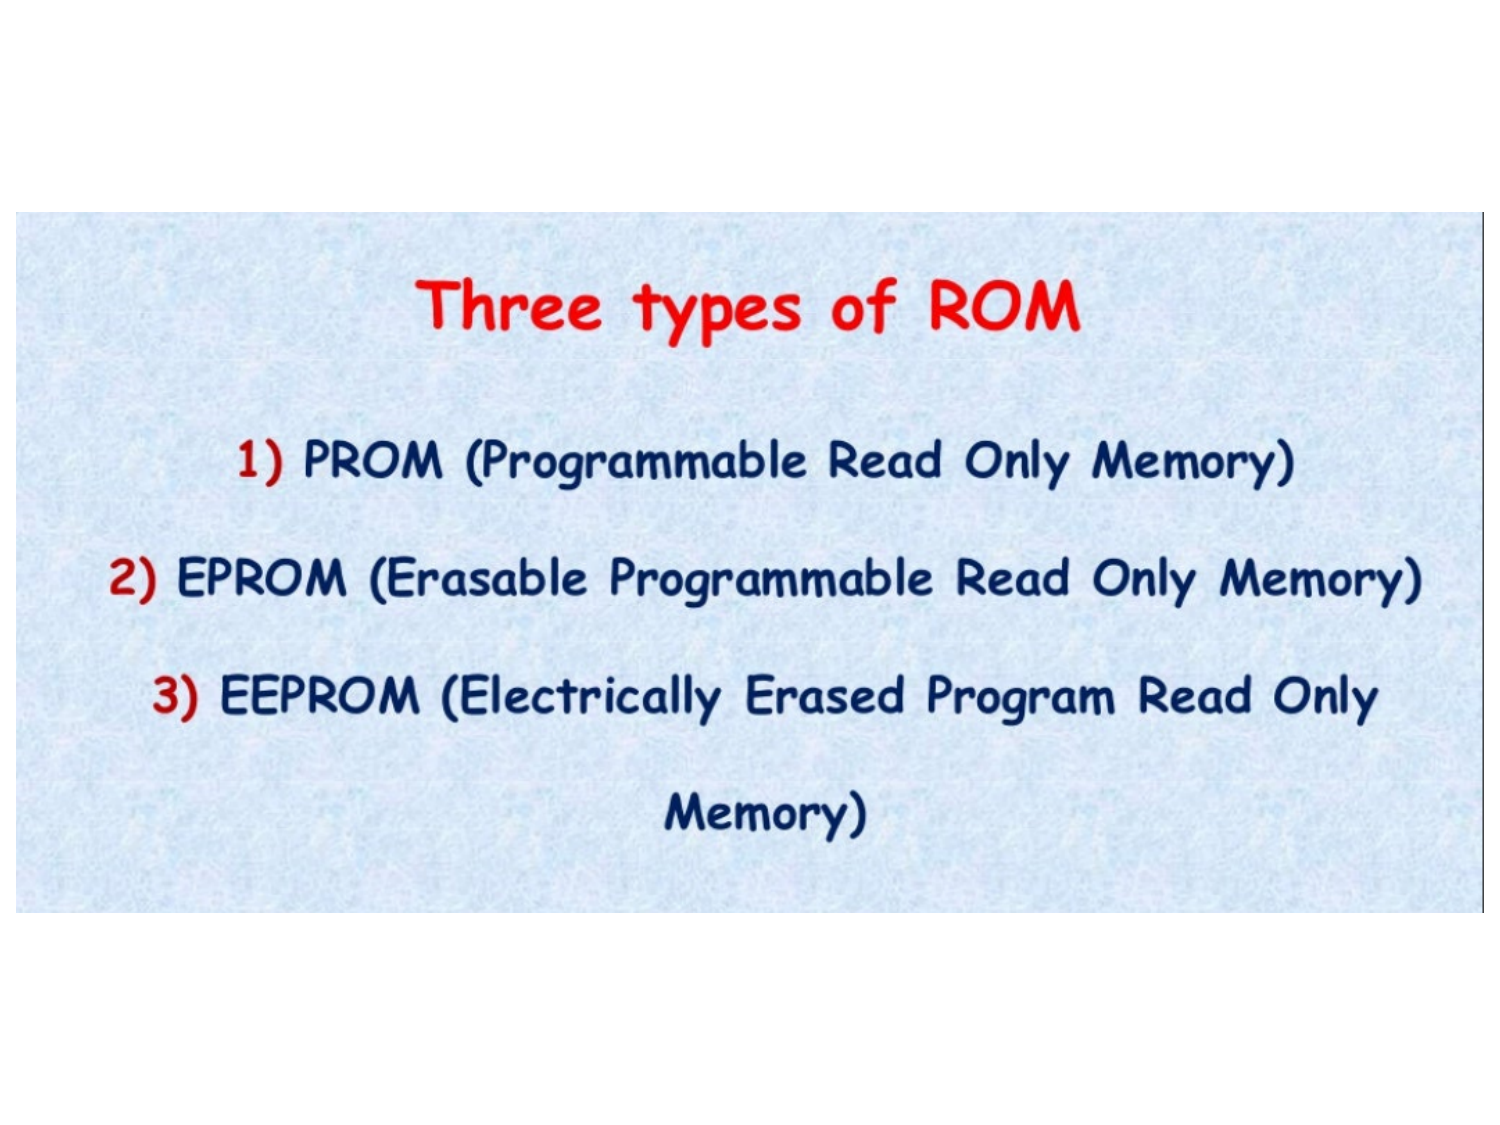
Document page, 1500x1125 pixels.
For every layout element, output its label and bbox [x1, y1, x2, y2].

picture [16, 212, 1484, 913]
